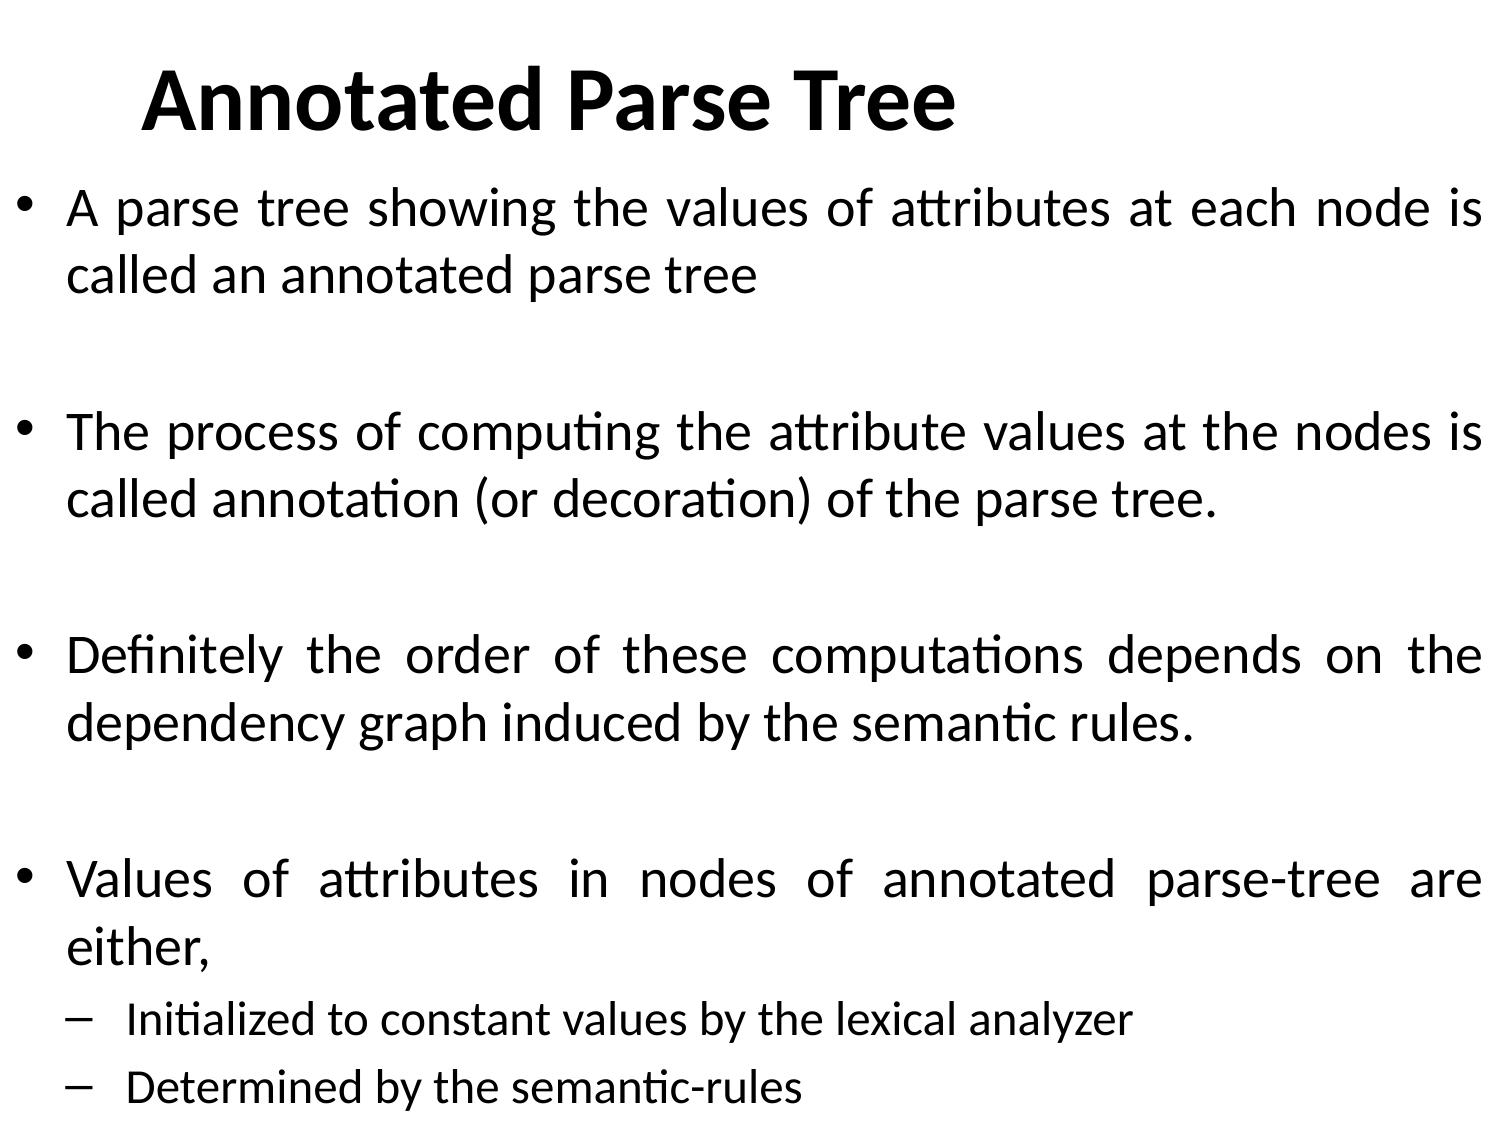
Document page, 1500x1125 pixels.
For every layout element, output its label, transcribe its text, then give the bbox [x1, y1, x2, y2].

title Annotated Parse Tree [0, 0, 1100, 162]
list A parse tree showing the values of attributes at each node is called an annotated parse tree The process of computing the attribute values at the nodes is called annotation (or decoration) of the parse tree. Definitely the order of these computations depends on the dependency graph induced by the semantic rules. Values of attributes in nodes of annotated parse-tree are either, Initialized to constant values by the lexical analyzer Determined by the semantic-rules [0, 162, 1500, 1125]
